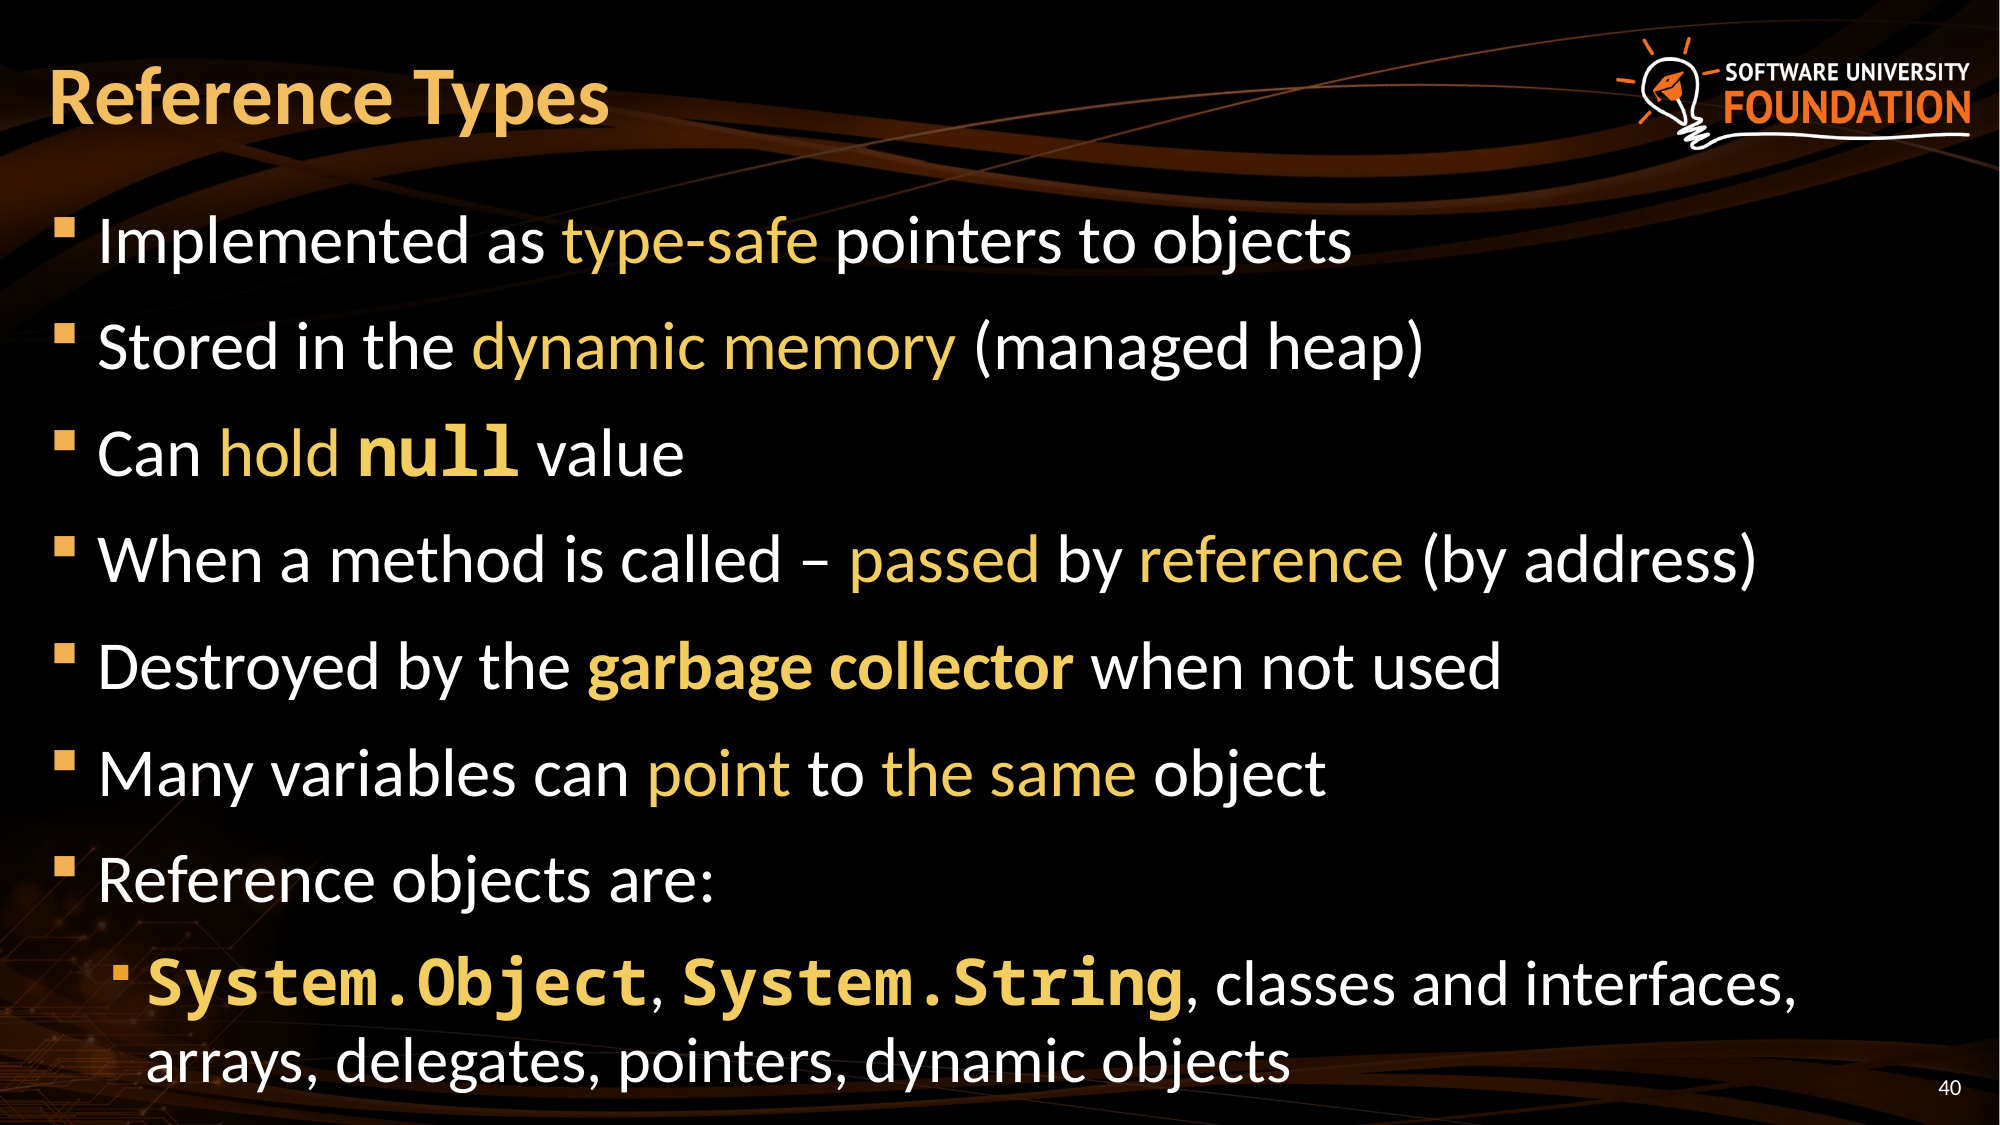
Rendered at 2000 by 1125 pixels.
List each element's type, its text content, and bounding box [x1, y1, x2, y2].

list Implemented as type-safe pointers to objects Stored in the dynamic memory (managed heap) Can hold null value When a method is called – passed by reference (by address) Destroyed by the garbage collector when not used Many variables can point to the same object Reference objects are: System.Object, System.String, classes and interfaces, arrays, delegates, pointers, dynamic objects [31, 188, 1968, 1103]
picture [0, 0, 2000, 1125]
title Reference Types [30, 6, 1602, 189]
